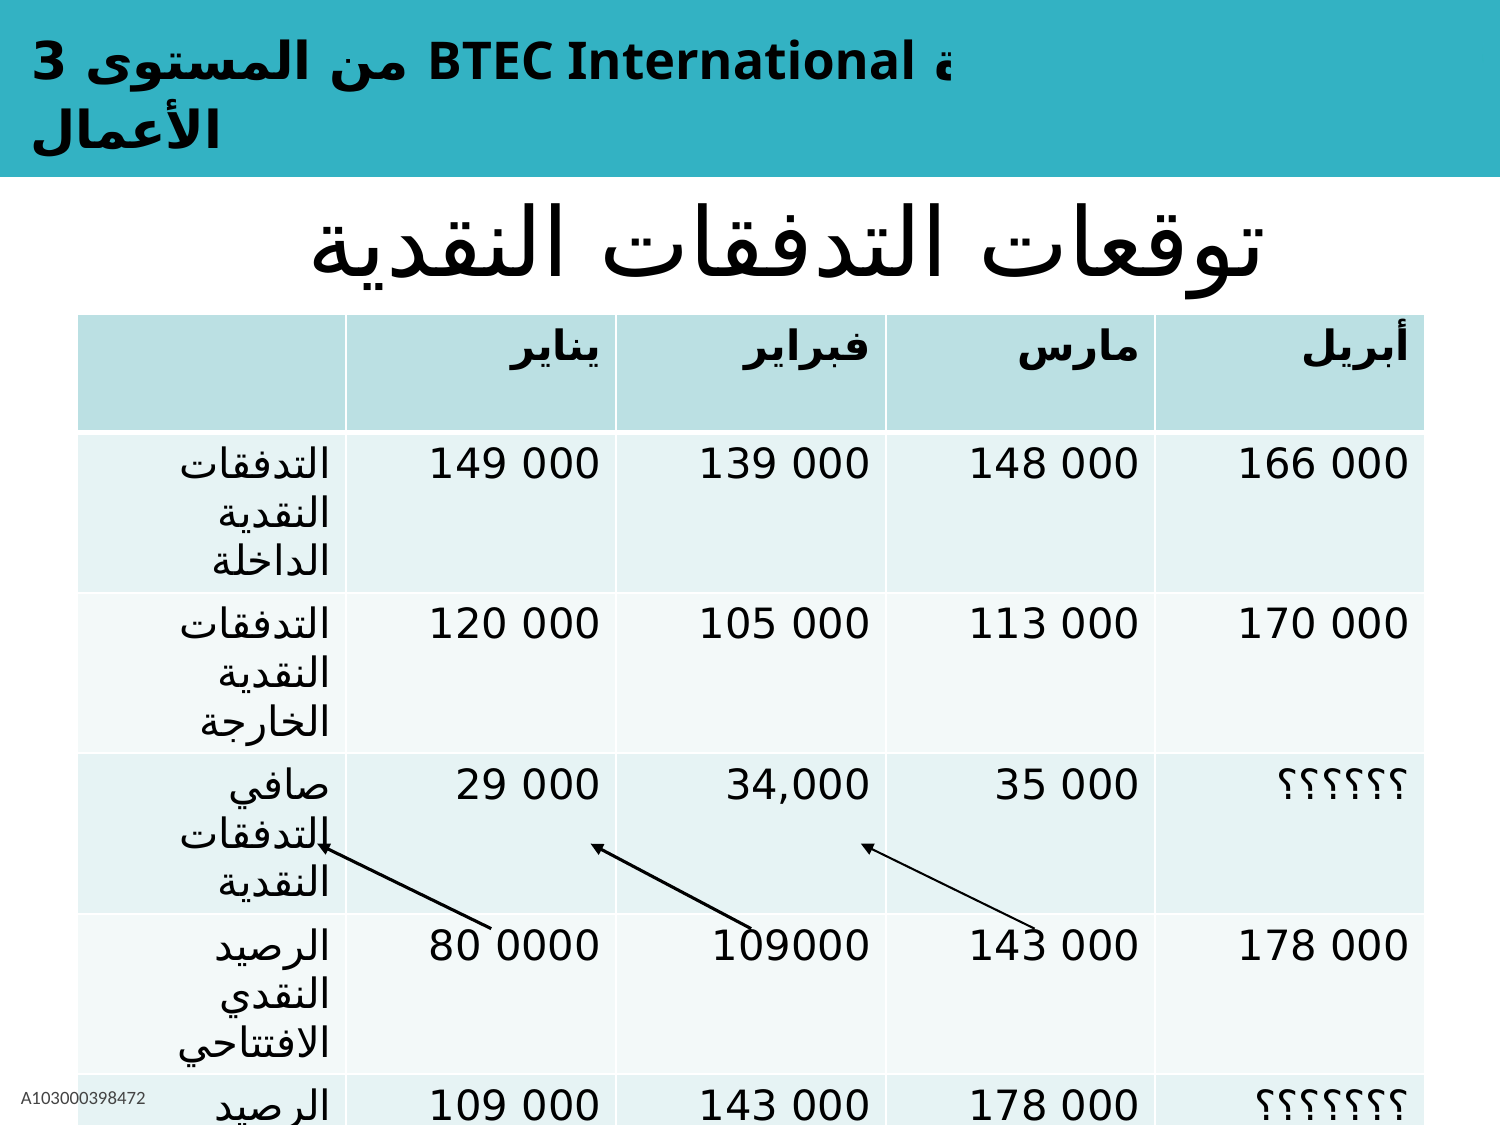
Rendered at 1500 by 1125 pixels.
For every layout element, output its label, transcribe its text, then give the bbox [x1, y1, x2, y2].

table_cell 000 120 [347, 594, 615, 752]
table_cell 000 170 [1156, 594, 1424, 752]
table_cell 000 178 [887, 1075, 1154, 1125]
table_cell 000 35 [887, 754, 1154, 913]
table_cell ؟؟؟؟؟؟ [1156, 754, 1424, 913]
table_header فبراير [617, 315, 885, 430]
text_box A103000398472 [5, 1083, 183, 1119]
table_cell 109000 [617, 915, 885, 1073]
table_header يناير [347, 315, 615, 430]
picture [0, 0, 1500, 177]
table_cell 0000 80 [347, 915, 615, 1073]
table_cell 000 178 [1156, 915, 1424, 1073]
table_cell الرصيد النقدي الافتتاحي [78, 915, 345, 1073]
table_cell 000 109 [347, 1075, 615, 1125]
table_cell الرصيد النقدي الختامي [78, 1075, 345, 1125]
table_header مارس [887, 315, 1154, 430]
table_cell التدفقات النقدية الداخلة [78, 435, 345, 592]
table_cell 000 105 [617, 594, 885, 752]
table_cell ؟؟؟؟؟؟؟ [1156, 1075, 1424, 1125]
table_cell صافي التدفقات النقدية [78, 754, 345, 913]
table_cell 000 139 [617, 435, 885, 592]
table_cell 000 149 [347, 435, 615, 592]
title توقعات التدفقات النقدية [150, 208, 1425, 268]
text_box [860, 843, 1035, 929]
table_header أبريل [1156, 315, 1424, 430]
table_header [78, 315, 345, 430]
table_cell التدفقات النقدية الخارجة [78, 594, 345, 752]
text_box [316, 843, 492, 929]
table_cell 000 113 [887, 594, 1154, 752]
table_cell 000 166 [1156, 435, 1424, 592]
table_cell 000 143 [617, 1075, 885, 1125]
table_cell 000 143 [887, 915, 1154, 1073]
table_cell 000 148 [887, 435, 1154, 592]
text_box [590, 843, 752, 929]
table_cell 000 29 [347, 754, 615, 913]
table_cell 34,000 [617, 754, 885, 913]
